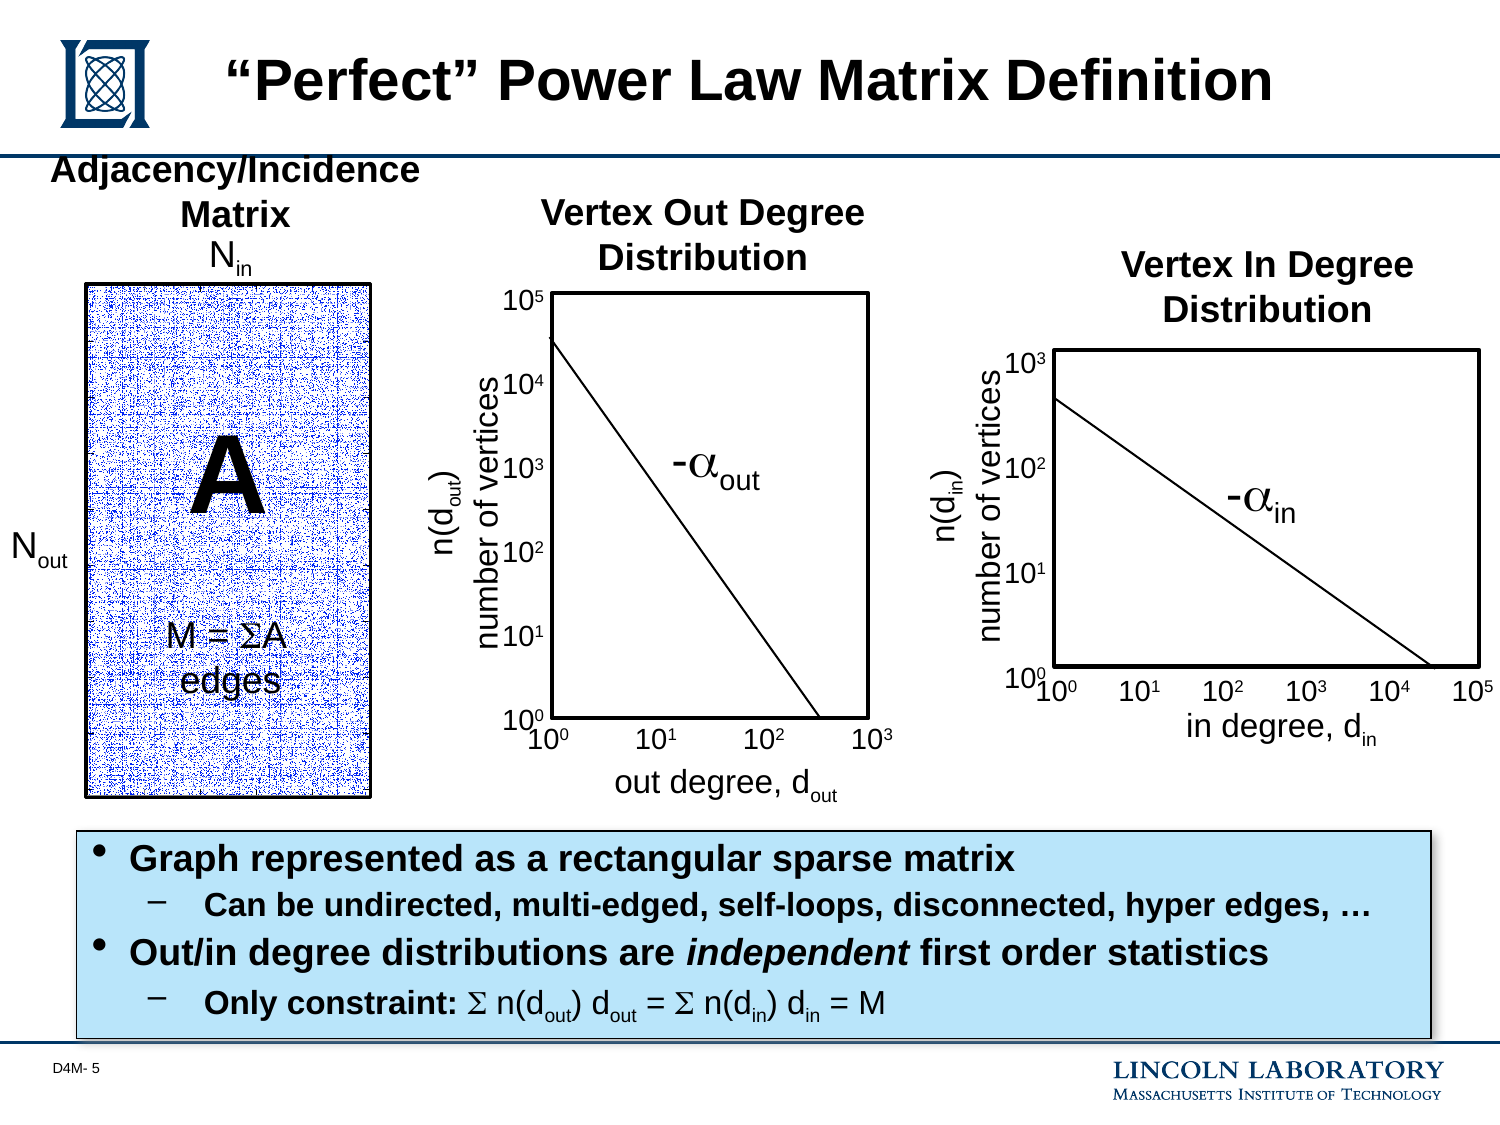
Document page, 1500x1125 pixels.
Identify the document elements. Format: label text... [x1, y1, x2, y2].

text_box out degree, dout [599, 753, 853, 814]
text_box Nin [194, 243, 268, 283]
text_box Vertex In Degree Distribution [1106, 232, 1430, 338]
title “Perfect” Power Law Matrix Definition [154, 16, 1346, 151]
picture [60, 40, 150, 128]
text_box n(dout) number of vertices [411, 361, 512, 665]
text_box n(din) number of vertices [913, 355, 989, 659]
text_box in degree, din [1171, 715, 1392, 758]
text_box [1052, 348, 1481, 665]
text_box [580, 291, 870, 712]
text_box Vertex Out Degree Distribution [525, 180, 881, 286]
text_box Graph represented as a rectangular sparse matrix Can be undirected, multi-edged, self-loops, disconnected, hyper edges, … Out/in degree distributions are independent first order statistics Only constraint: S n(dout) dout = S n(din) din = M [76, 831, 1432, 1039]
text_box Nout [0, 514, 81, 580]
picture [1111, 1061, 1444, 1100]
text_box -aout [656, 420, 775, 504]
text_box -ain [1210, 453, 1312, 537]
text_box 105 104 103 102 101 100 [487, 225, 580, 744]
text_box 100 101 102 103 104 105 [1020, 665, 1500, 715]
text_box Adjacency/Incidence Matrix [34, 137, 436, 243]
picture [86, 285, 370, 797]
text_box 103 102 101 100 [989, 267, 1082, 702]
text_box 100 101 102 103 [512, 712, 921, 763]
